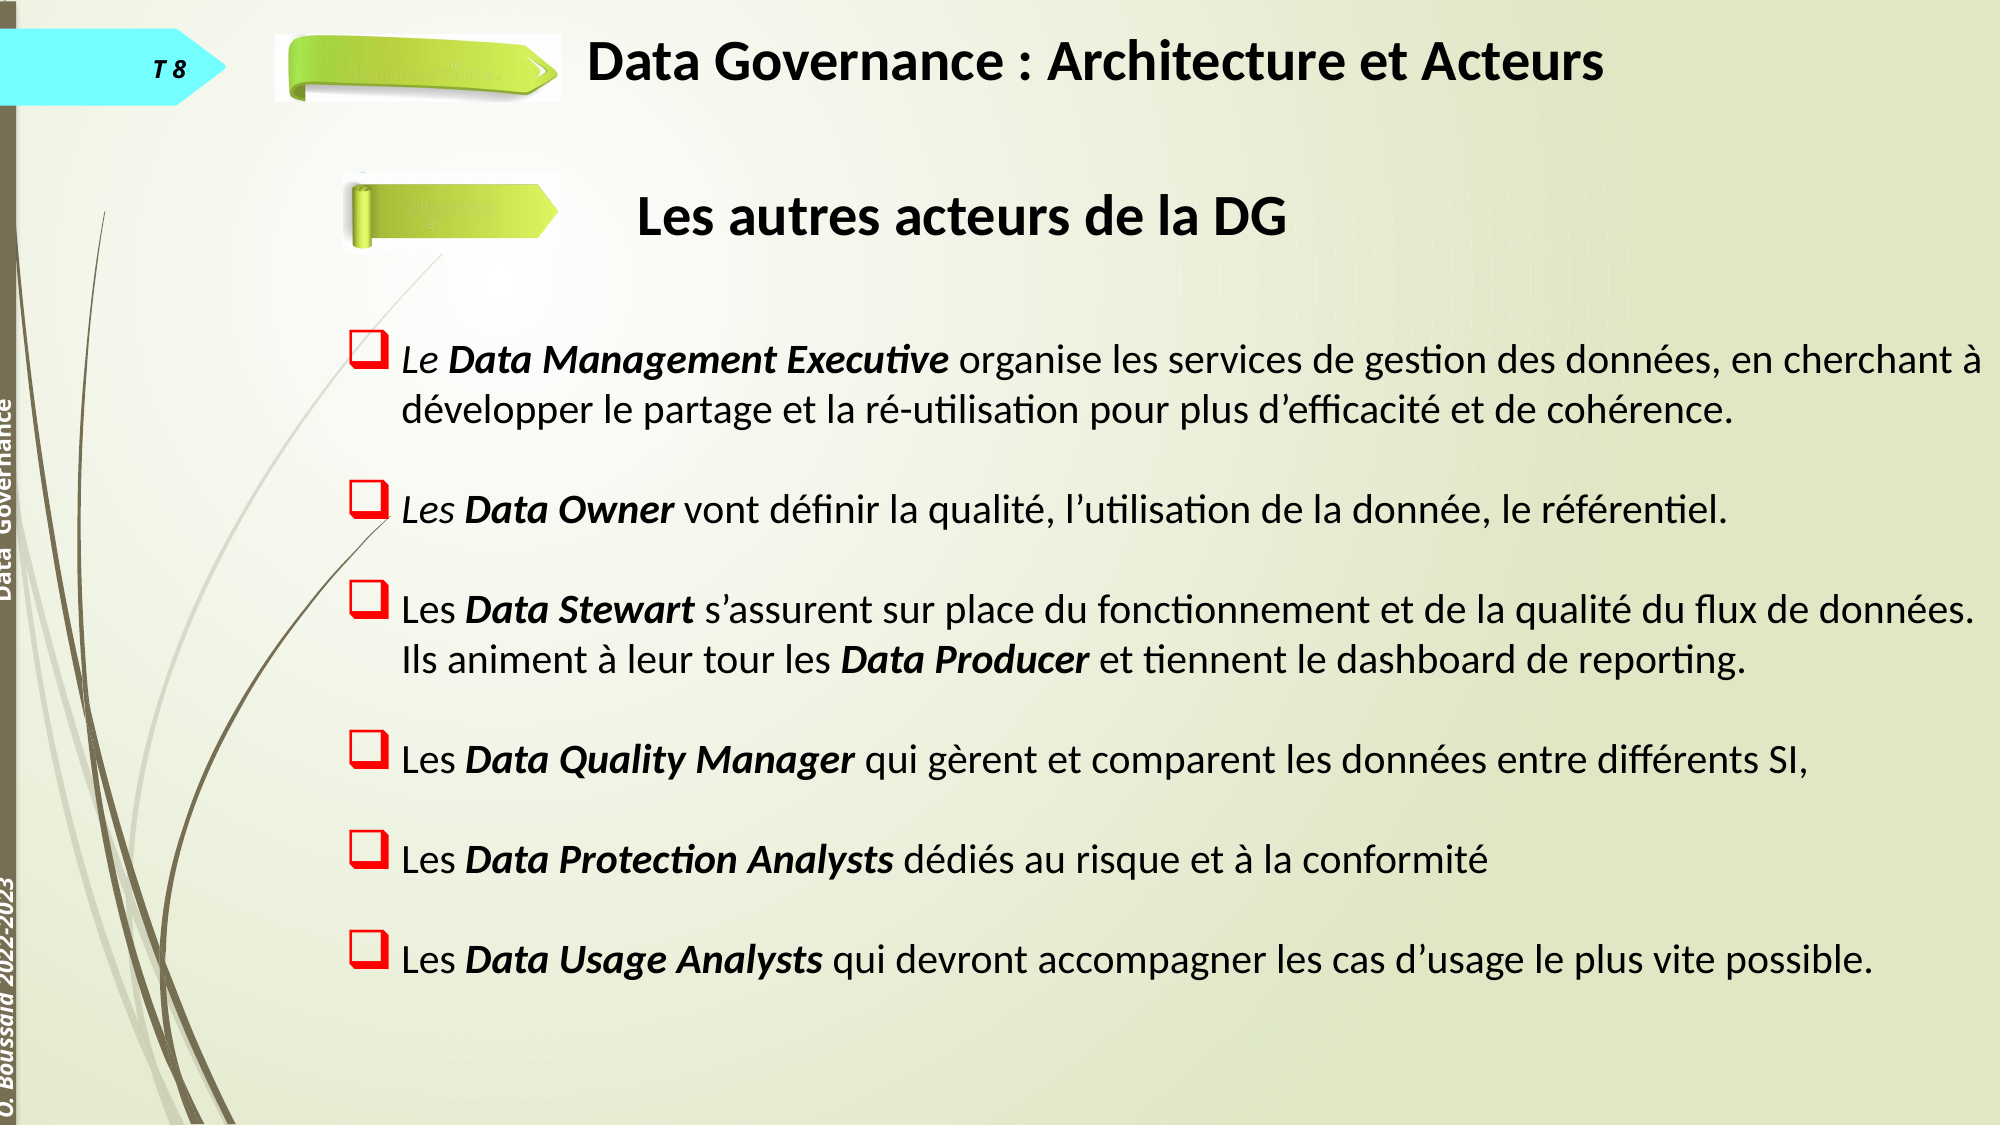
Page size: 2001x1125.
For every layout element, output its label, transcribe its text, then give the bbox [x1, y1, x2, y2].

footer Data Governance [0, 309, 20, 692]
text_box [275, 14, 2000, 102]
text_box Le Data Management Executive organise les services de gestion des données, en cherchant à développer le partage et la ré-utilisation pour plus d’efficacité et de cohérence. Les Data Owner vont définir la qualité, l’utilisation de la donnée, le référentiel. Les Data Stewart s’assurent sur place du fonctionnement et de la qualité du flux de données. Ils animent à leur tour les Data Producer et tiennent le dashboard de reporting. Les Data Quality Manager qui gèrent et comparent les données entre différents SI, Les Data Protection Analysts dédiés au risque et à la conformité Les Data Usage Analysts qui devront accompagner les cas d’usage le plus vite possible. [330, 324, 2000, 989]
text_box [343, 169, 1578, 257]
slide_number T 8 [105, 46, 234, 107]
